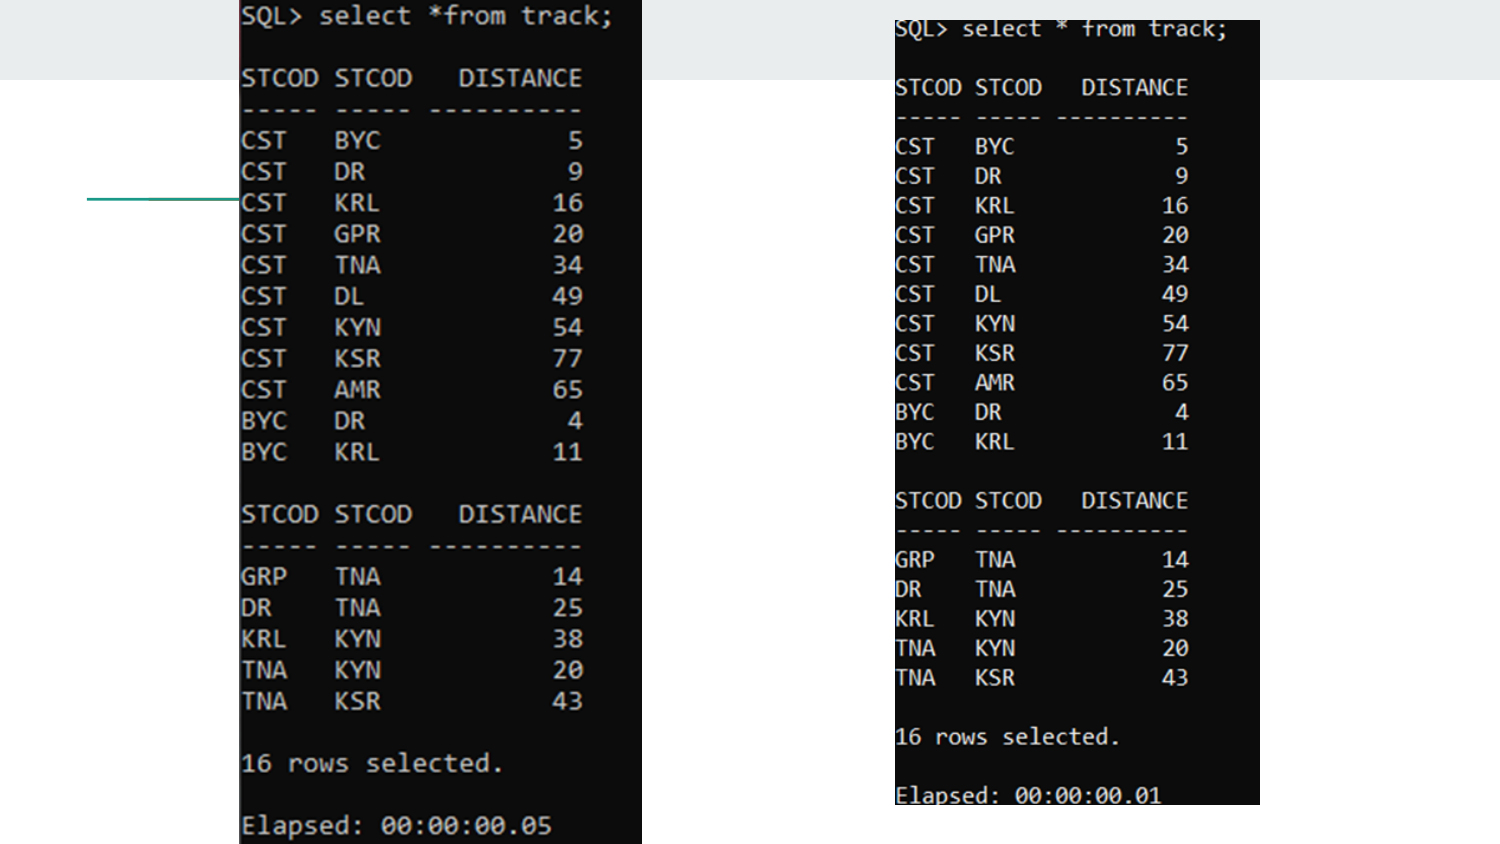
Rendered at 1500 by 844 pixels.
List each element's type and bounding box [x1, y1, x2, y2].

picture [239, 0, 642, 844]
picture [895, 19, 1260, 806]
